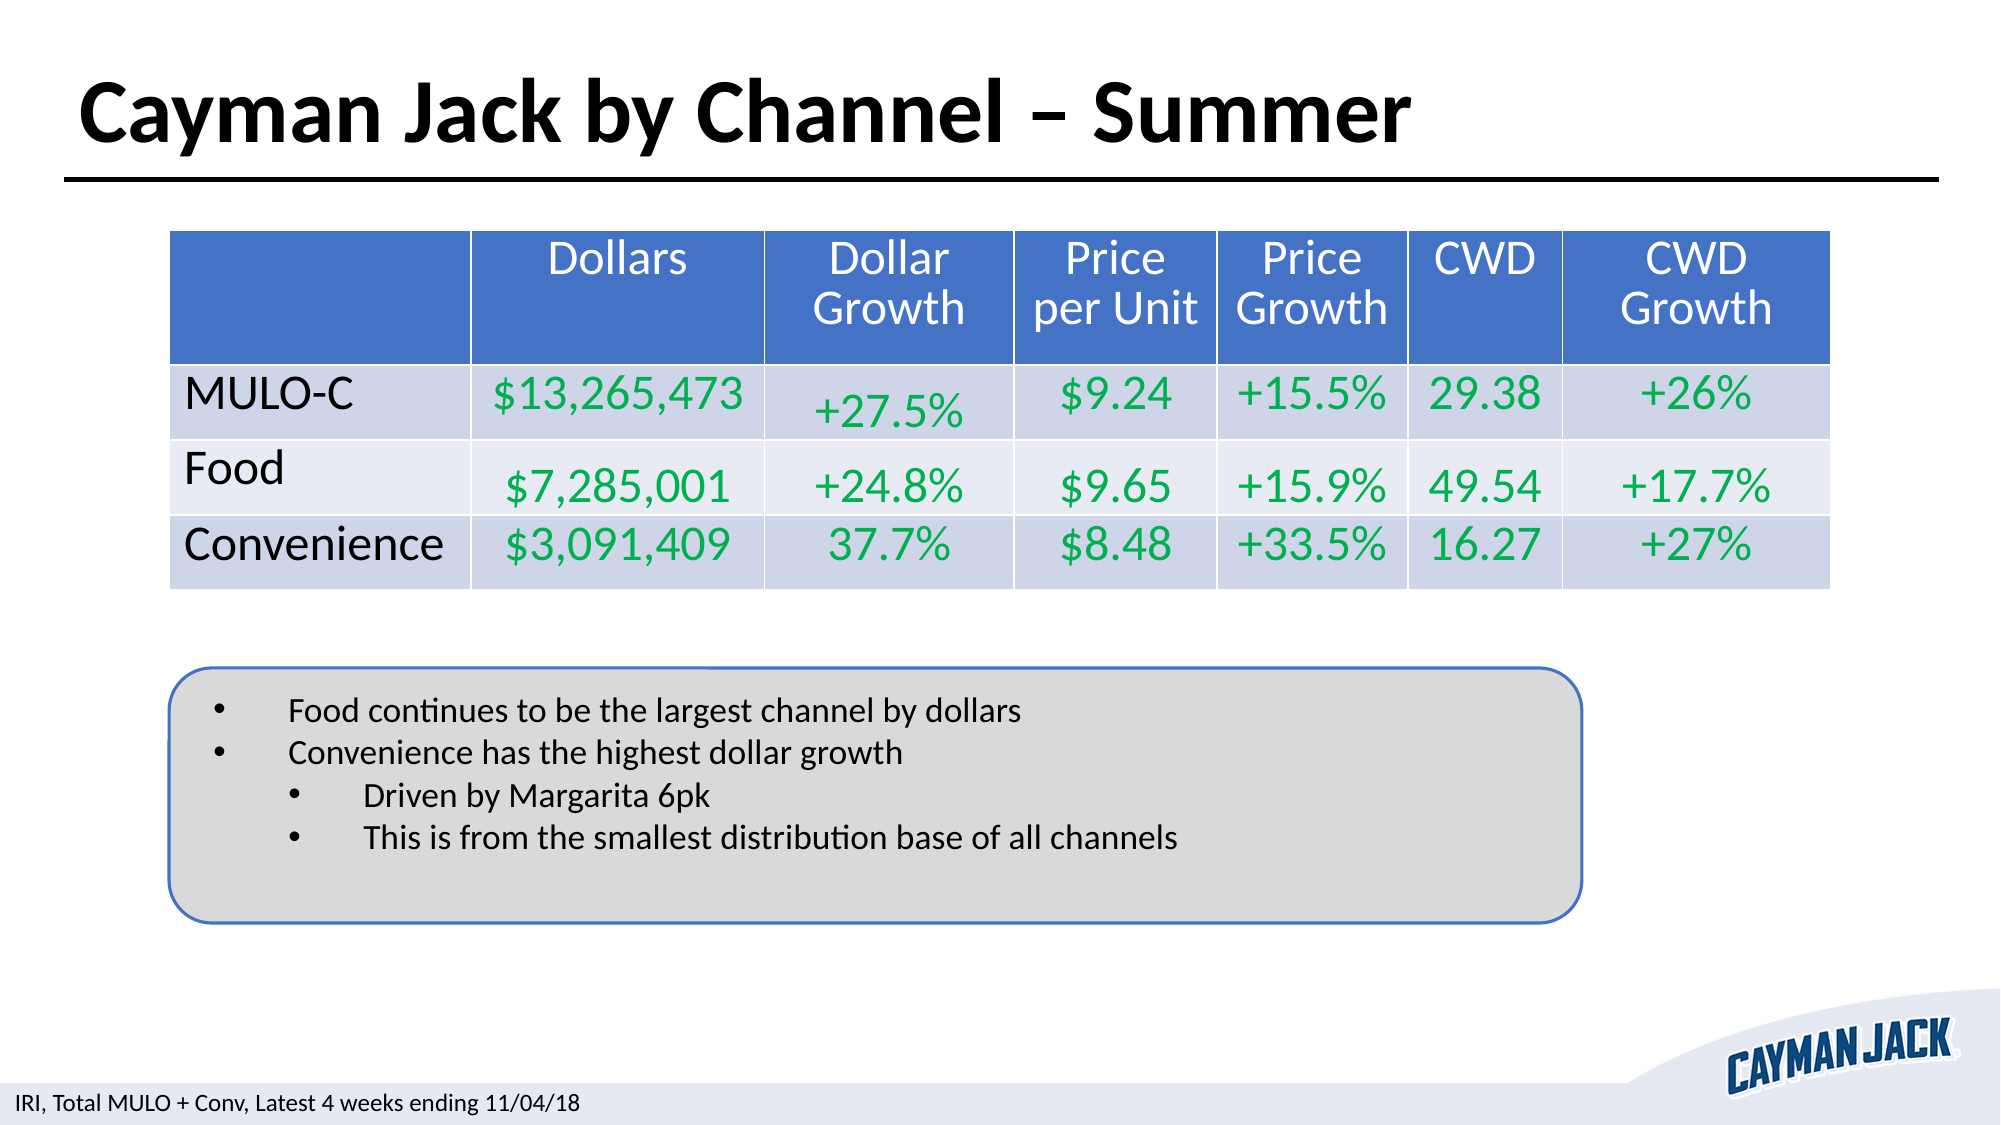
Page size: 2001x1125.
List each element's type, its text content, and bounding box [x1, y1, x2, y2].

table_header CWD [1409, 231, 1562, 364]
text_box IRI, Total MULO + Conv, Latest 4 weeks ending 11/04/18 [0, 1079, 1030, 1125]
picture [0, 0, 2001, 1125]
table_cell Food [170, 441, 470, 514]
table_header Price Growth [1218, 231, 1407, 364]
table_cell MULO-C [170, 366, 470, 439]
table_cell 49.54 [1409, 441, 1562, 514]
table_header Dollar Growth [765, 231, 1013, 364]
text_box Food continues to be the largest channel by dollars Convenience has the highest dollar growth Driven by Margarita 6pk This is from the smallest distribution base of all channels [198, 679, 1796, 865]
table_cell +15.9% [1218, 441, 1407, 514]
table_cell 37.7% [765, 516, 1013, 589]
table_cell $3,091,409 [472, 516, 764, 589]
table_cell 29.38 [1409, 366, 1562, 439]
table_cell $9.24 [1015, 366, 1216, 439]
table_cell $7,285,001 [472, 441, 764, 514]
table_cell +27.5% [765, 366, 1013, 439]
table_header CWD Growth [1563, 231, 1830, 364]
table_cell $9.65 [1015, 441, 1216, 514]
table_header Dollars [472, 231, 764, 364]
table_cell +27% [1563, 516, 1830, 589]
text_box Cayman Jack by Channel – Summer [64, 43, 1936, 169]
table_header [170, 231, 470, 364]
table_cell Convenience [170, 516, 470, 589]
table_cell +26% [1563, 366, 1830, 439]
table_cell $13,265,473 [472, 366, 764, 439]
text_box [167, 666, 1583, 925]
table_cell +15.5% [1218, 366, 1407, 439]
table_cell +24.8% [765, 441, 1013, 514]
table_cell +17.7% [1563, 441, 1830, 514]
table_header Price per Unit [1015, 231, 1216, 364]
table_cell 16.27 [1409, 516, 1562, 589]
table_cell $8.48 [1015, 516, 1216, 589]
table_cell +33.5% [1218, 516, 1407, 589]
